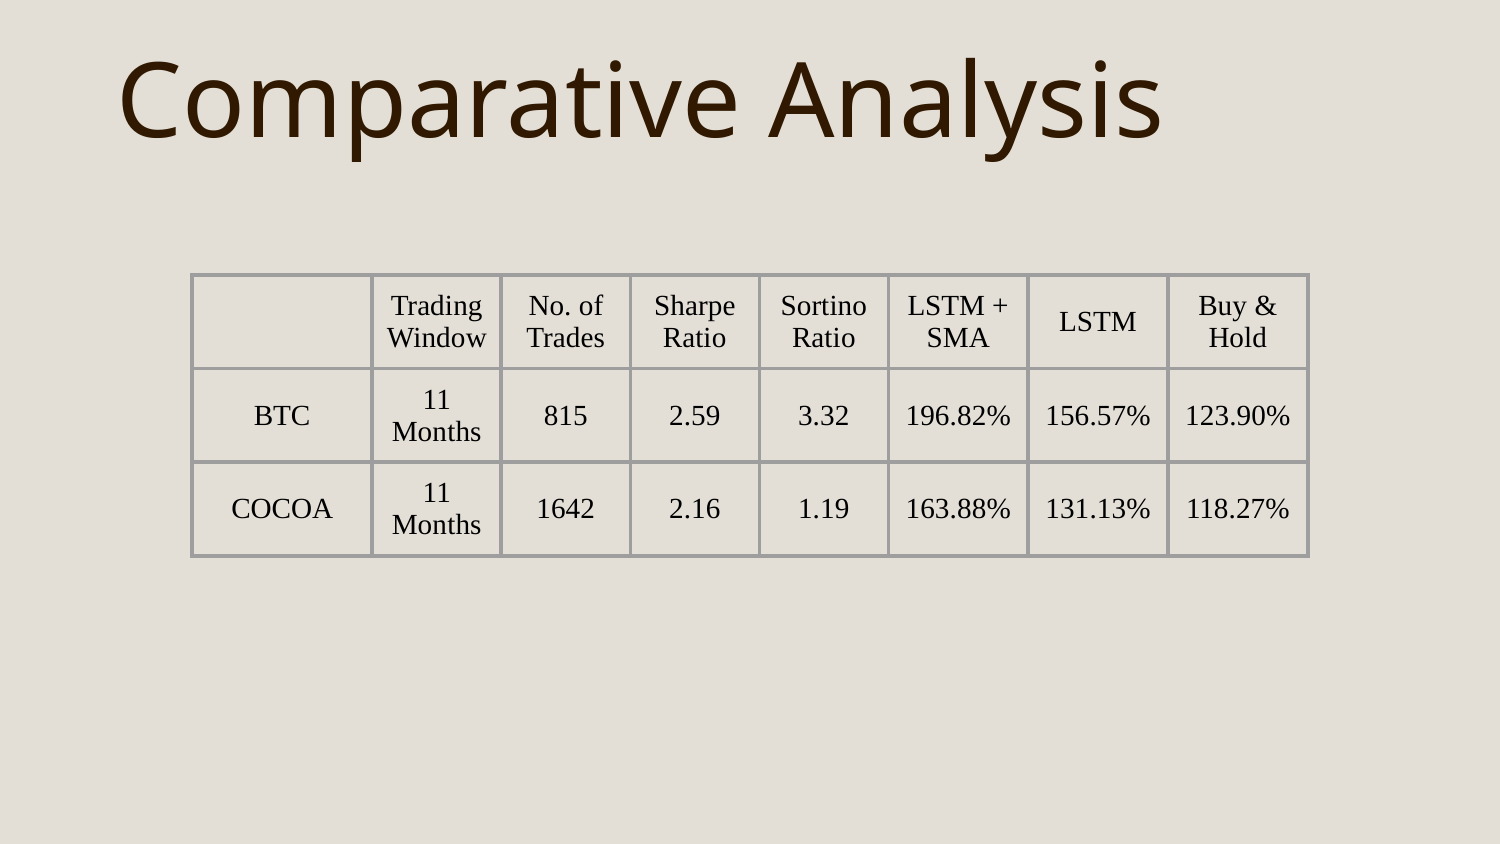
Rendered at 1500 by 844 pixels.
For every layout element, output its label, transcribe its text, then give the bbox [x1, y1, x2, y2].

table_cell 196.82% [890, 370, 1026, 460]
table_header Sortino Ratio [761, 277, 887, 367]
table_header No. of Trades [503, 277, 629, 367]
table_cell 1.19 [761, 464, 887, 554]
table_cell 11 Months [374, 464, 499, 554]
table_cell 2.16 [632, 464, 758, 554]
table_cell 3.32 [761, 370, 887, 460]
table_header LSTM [1030, 277, 1166, 367]
table_cell 118.27% [1170, 464, 1306, 554]
table_cell COCOA [194, 464, 370, 554]
table_cell 2.59 [632, 370, 758, 460]
title Comparative Analysis [101, 42, 1324, 214]
table_cell 815 [503, 370, 629, 460]
table_cell 123.90% [1170, 370, 1306, 460]
table_cell 156.57% [1030, 370, 1166, 460]
table_cell 131.13% [1030, 464, 1166, 554]
table_cell 1642 [503, 464, 629, 554]
table_cell 11 Months [374, 370, 499, 460]
table_header [194, 277, 370, 367]
table_cell 163.88% [890, 464, 1026, 554]
table_header LSTM + SMA [890, 277, 1026, 367]
table_header Buy & Hold [1170, 277, 1306, 367]
table_header Trading Window [374, 277, 499, 367]
table_cell BTC [194, 370, 370, 460]
table_header Sharpe Ratio [632, 277, 758, 367]
